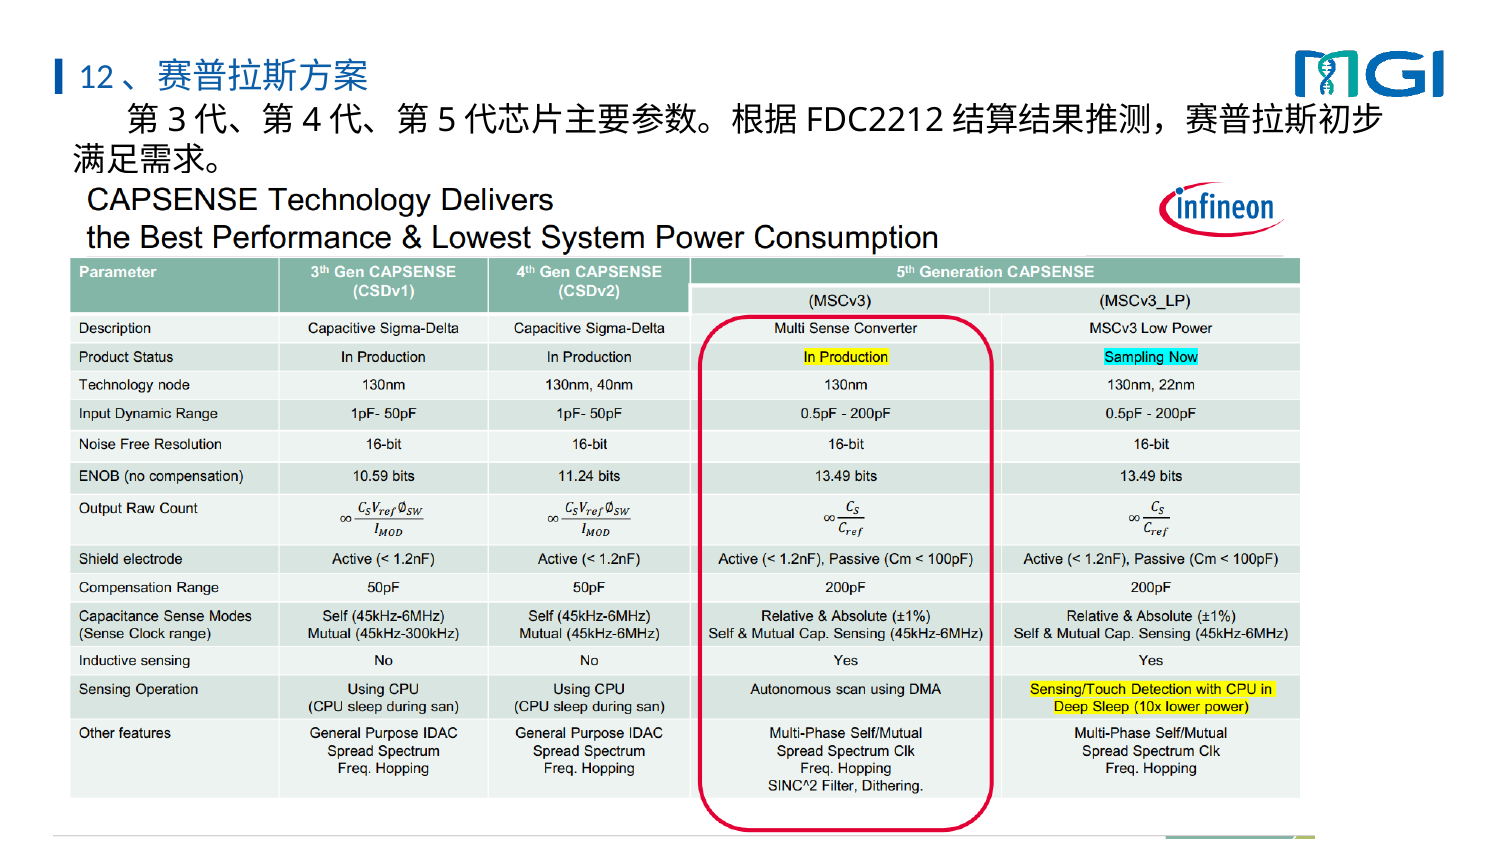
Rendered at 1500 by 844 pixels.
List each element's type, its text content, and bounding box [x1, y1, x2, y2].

text_box 第3代、第4代、第5代芯片主要参数。根据FDC2212结算结果推测，赛普拉斯初步满足需求。 [58, 91, 1400, 186]
picture [52, 173, 1315, 839]
picture [1234, 0, 1500, 182]
title 12、赛普拉斯方案 [63, 45, 809, 91]
